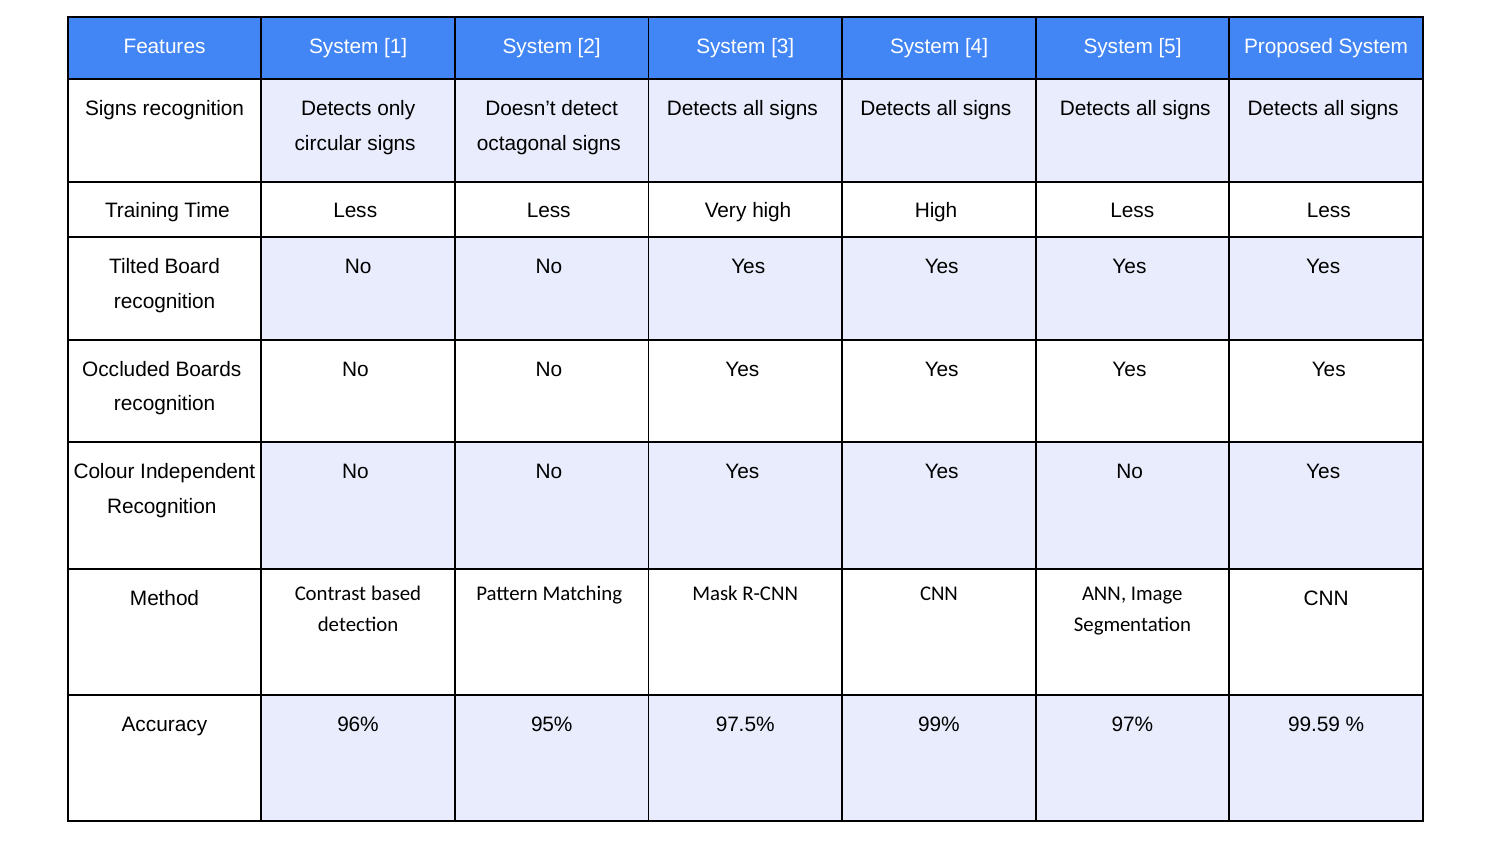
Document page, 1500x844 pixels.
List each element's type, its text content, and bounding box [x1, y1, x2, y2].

table_cell Yes [1230, 238, 1422, 339]
table_header Features [69, 18, 260, 78]
table_cell No [262, 238, 454, 339]
table_cell Yes [843, 238, 1035, 339]
table_cell Yes [649, 341, 841, 441]
table_cell Yes [1230, 443, 1422, 568]
table_cell Occluded Boards recognition [69, 341, 260, 441]
table_cell 99% [843, 696, 1035, 820]
table_cell Yes [1230, 341, 1422, 441]
table_cell 97.5% [649, 696, 841, 820]
table_cell No [1037, 443, 1228, 568]
table_cell No [456, 443, 648, 568]
table_cell CNN [1230, 570, 1422, 694]
table_cell High [843, 183, 1035, 236]
table_cell 97% [1037, 696, 1228, 820]
table_cell Training Time [69, 183, 260, 236]
table_cell Less [262, 183, 454, 236]
table_cell Detects all signs [1037, 80, 1228, 181]
table_header System [1] [262, 18, 454, 78]
table_cell Contrast based detection [262, 570, 454, 694]
table_cell Yes [1037, 238, 1228, 339]
table_cell CNN [843, 570, 1035, 694]
table_cell 99.59 % [1230, 696, 1422, 820]
table_header System [5] [1037, 18, 1228, 78]
table_cell 95% [456, 696, 648, 820]
table_cell No [262, 443, 454, 568]
table_header System [3] [649, 18, 841, 78]
table_cell Accuracy [69, 696, 260, 820]
table_cell Yes [843, 443, 1035, 568]
table_cell No [262, 341, 454, 441]
table_cell Detects all signs [649, 80, 841, 181]
table_cell No [456, 341, 648, 441]
table_cell ANN, Image Segmentation [1037, 570, 1228, 694]
table_cell Less [1230, 183, 1422, 236]
table_cell Mask R-CNN [649, 570, 841, 694]
table_cell Less [1037, 183, 1228, 236]
table_cell Very high [649, 183, 841, 236]
table_cell Detects all signs [1230, 80, 1422, 181]
table_cell Method [69, 570, 260, 694]
table_header System [2] [456, 18, 648, 78]
table_cell Tilted Board recognition [69, 238, 260, 339]
table_cell Yes [1037, 341, 1228, 441]
table_cell Detects all signs [843, 80, 1035, 181]
table_cell Signs recognition [69, 80, 260, 181]
table_cell Colour Independent Recognition [69, 443, 260, 568]
table_cell Yes [649, 443, 841, 568]
table_cell Detects only circular signs [262, 80, 454, 181]
table_cell Less [456, 183, 648, 236]
table_cell No [456, 238, 648, 339]
table_cell Yes [649, 238, 841, 339]
table_cell 96% [262, 696, 454, 820]
table_cell Yes [843, 341, 1035, 441]
table_cell Pattern Matching [456, 570, 648, 694]
table_header System [4] [843, 18, 1035, 78]
table_header Proposed System [1230, 18, 1422, 78]
table_cell Doesn’t detect octagonal signs [456, 80, 648, 181]
